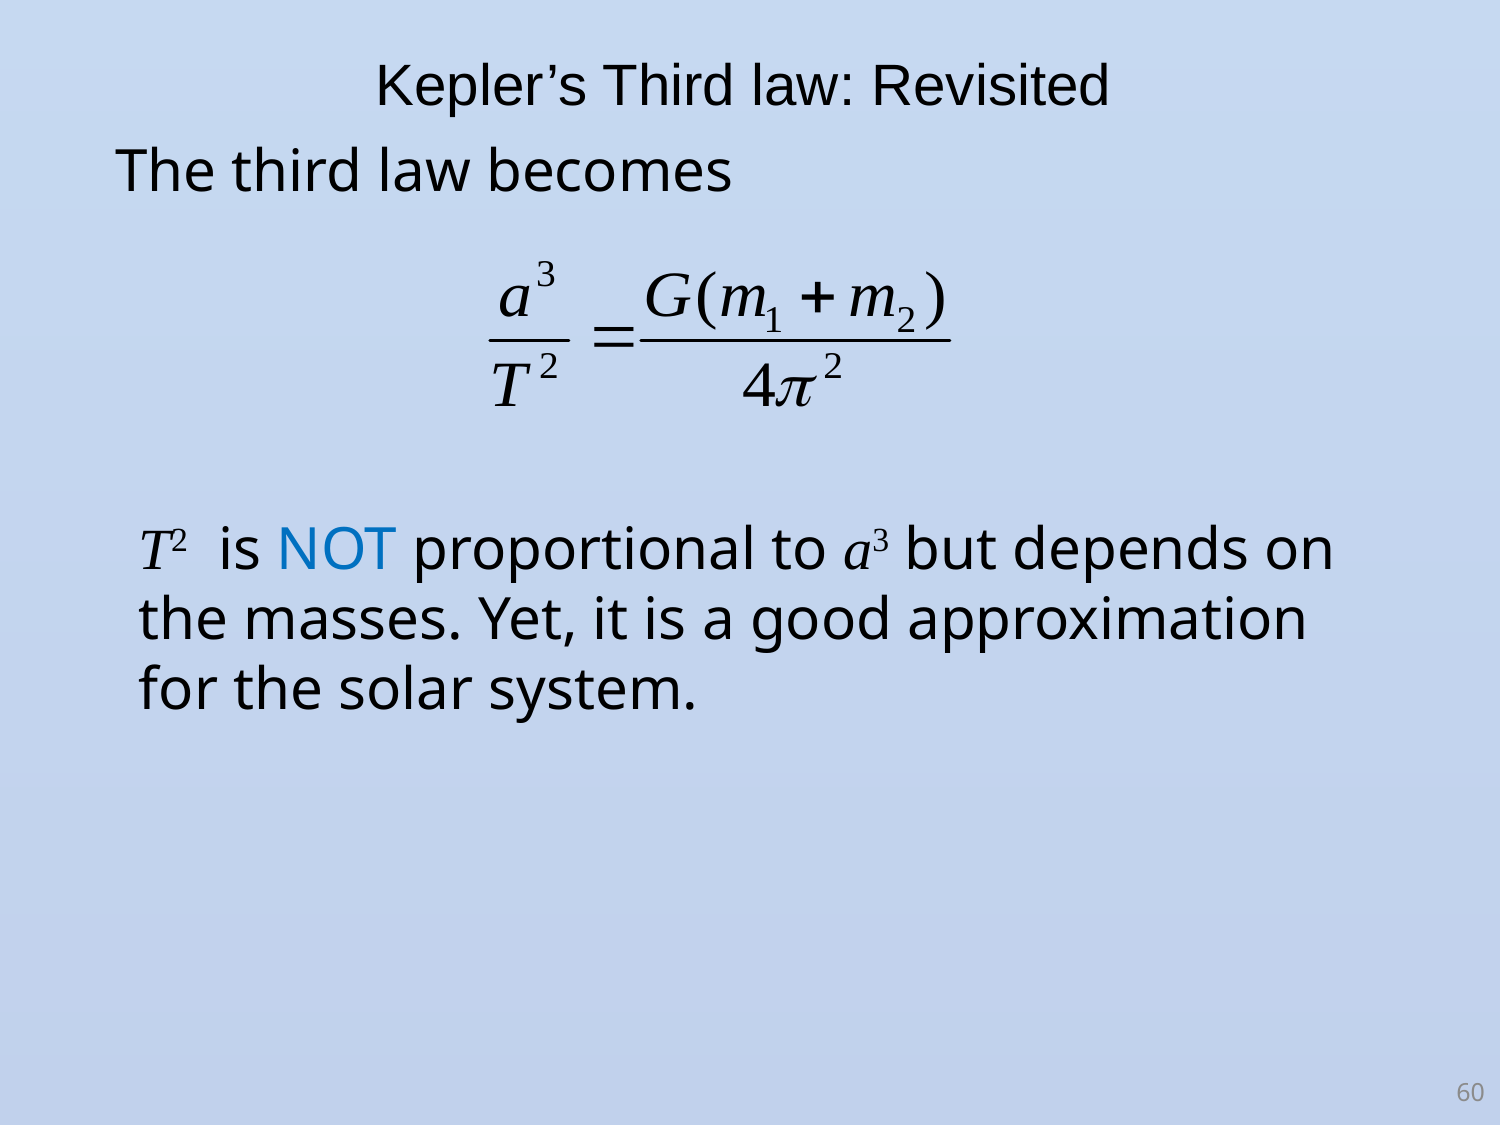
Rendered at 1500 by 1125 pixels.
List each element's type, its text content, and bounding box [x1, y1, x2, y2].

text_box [478, 243, 964, 422]
text_box T2 is NOT proportional to a3 but depends on the masses. Yet, it is a good approximation for the solar system. [123, 503, 1376, 729]
list The third law becomes [100, 125, 1438, 213]
text_box Kepler’s Third law: Revisited [100, 32, 1388, 125]
slide_number 60 [1149, 1063, 1500, 1124]
